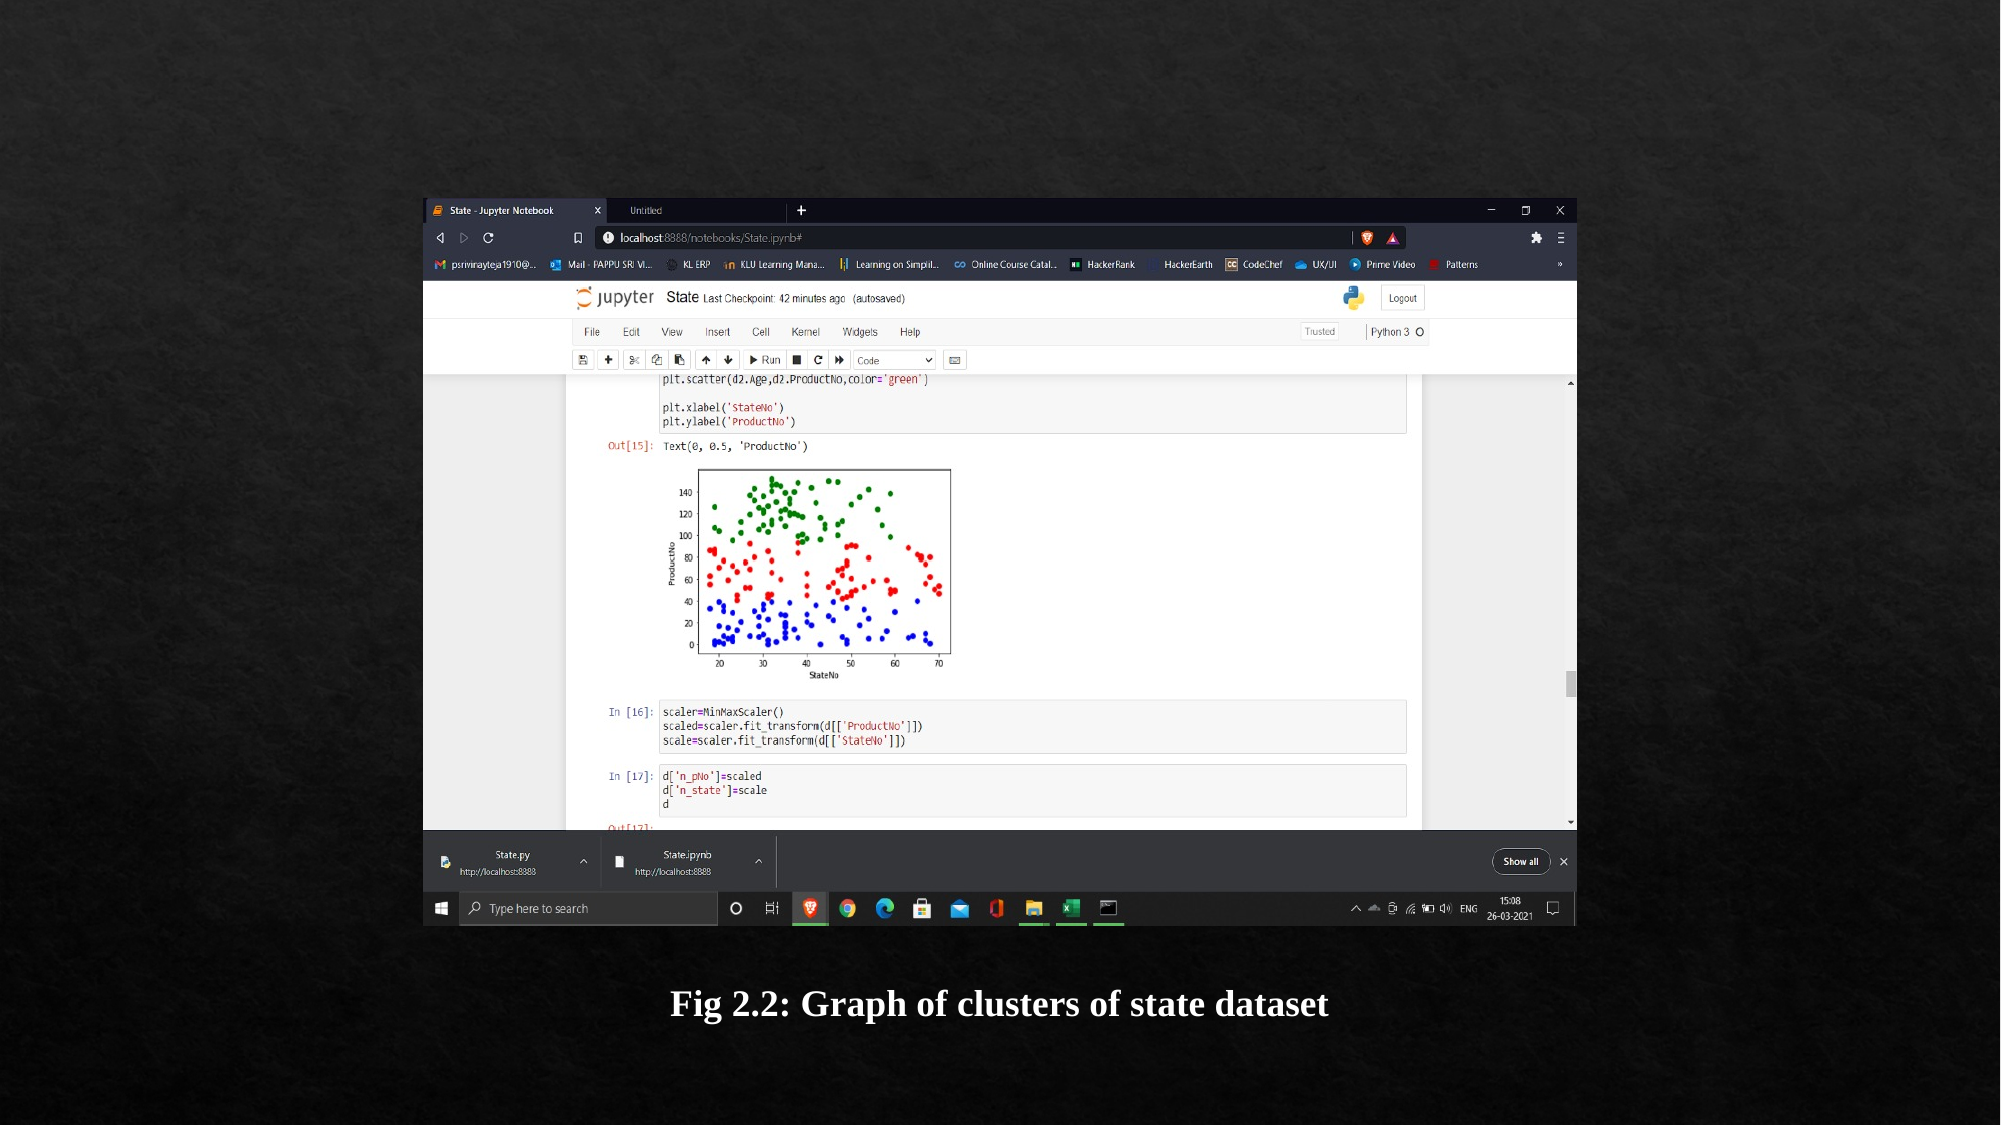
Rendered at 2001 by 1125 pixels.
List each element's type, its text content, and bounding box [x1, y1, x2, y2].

text_box Fig 2.2: Graph of clusters of state dataset [500, 964, 1500, 1032]
picture [422, 198, 1578, 927]
